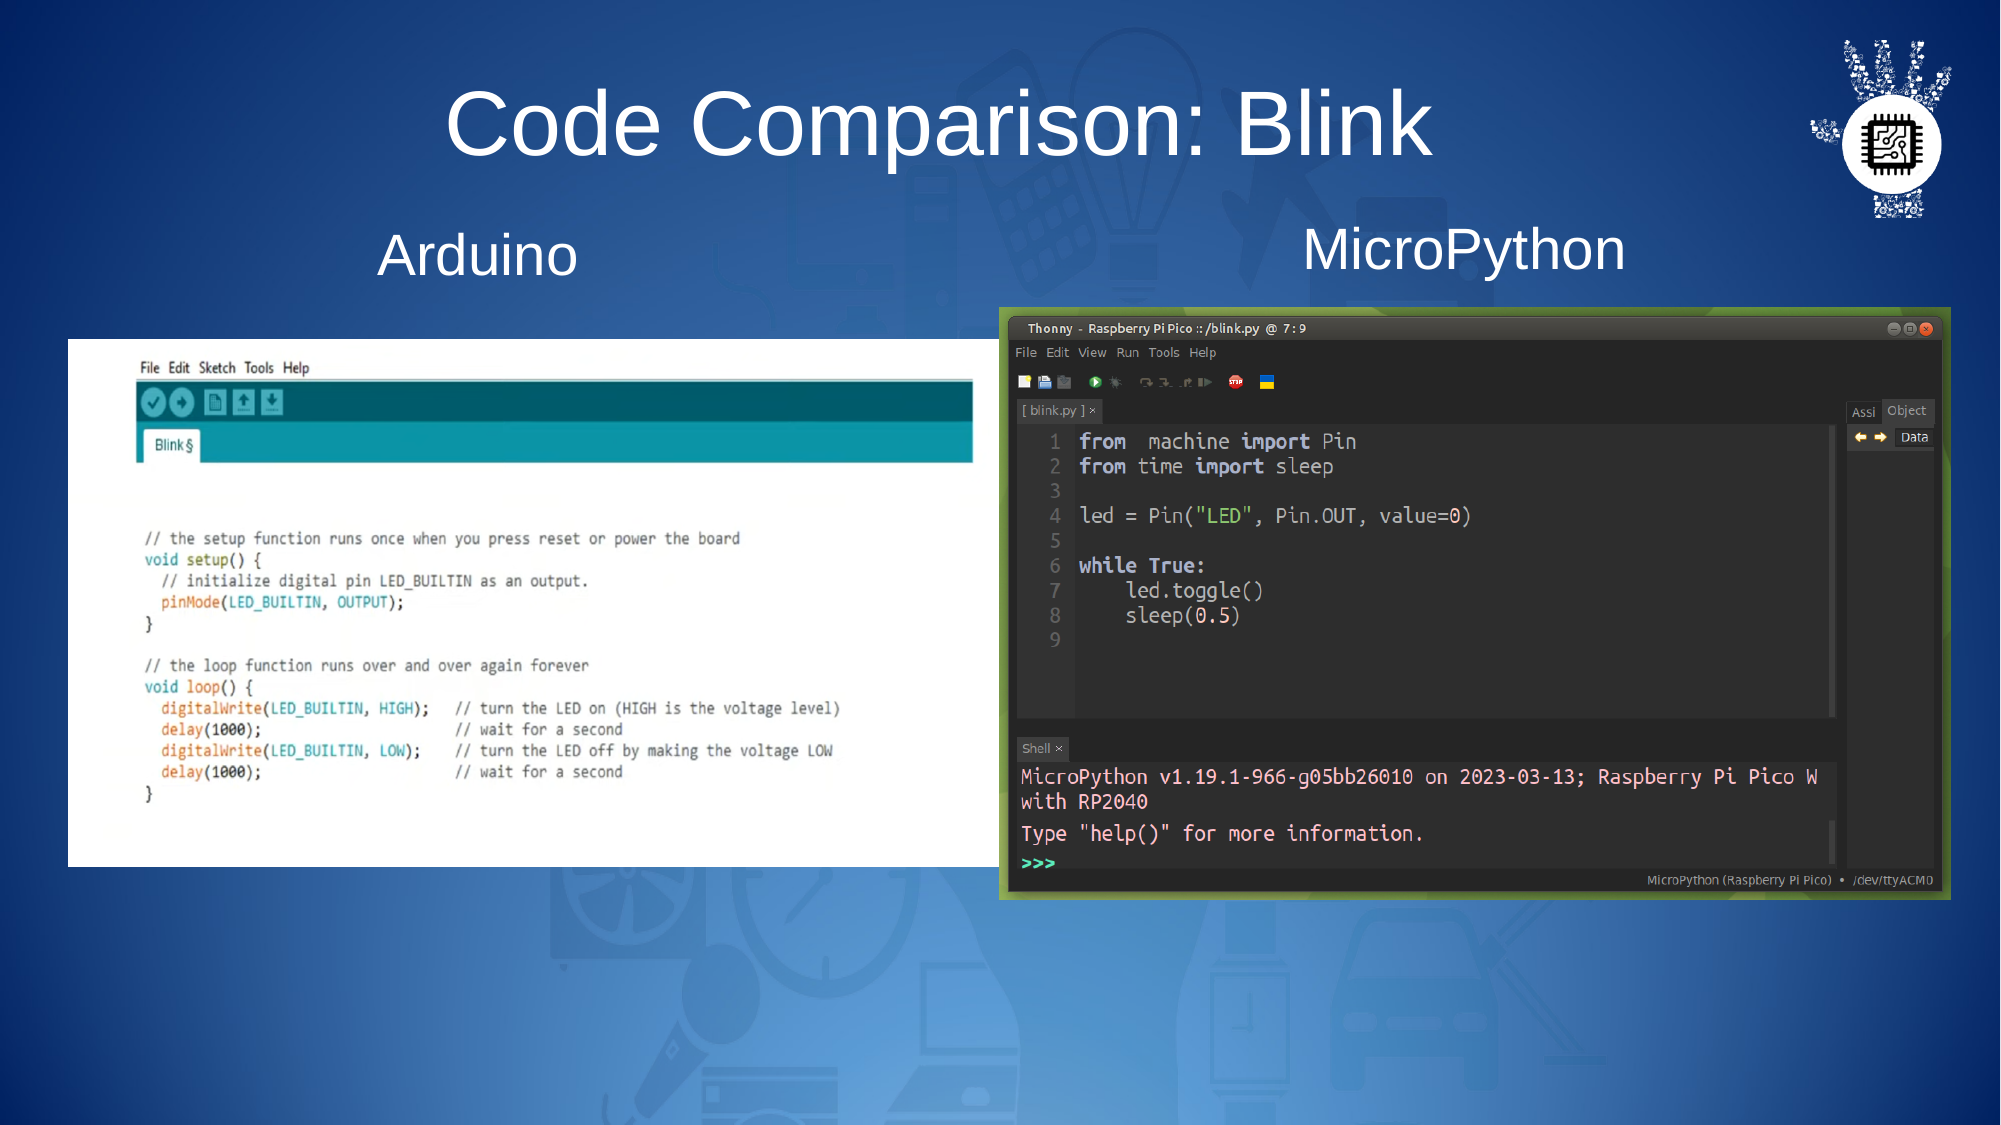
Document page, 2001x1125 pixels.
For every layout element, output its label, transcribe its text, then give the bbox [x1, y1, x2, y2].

list Arduino [362, 217, 621, 313]
title Code Comparison: Blink [112, 46, 1767, 206]
list MicroPython [1287, 211, 1694, 290]
picture [0, 0, 2001, 1125]
